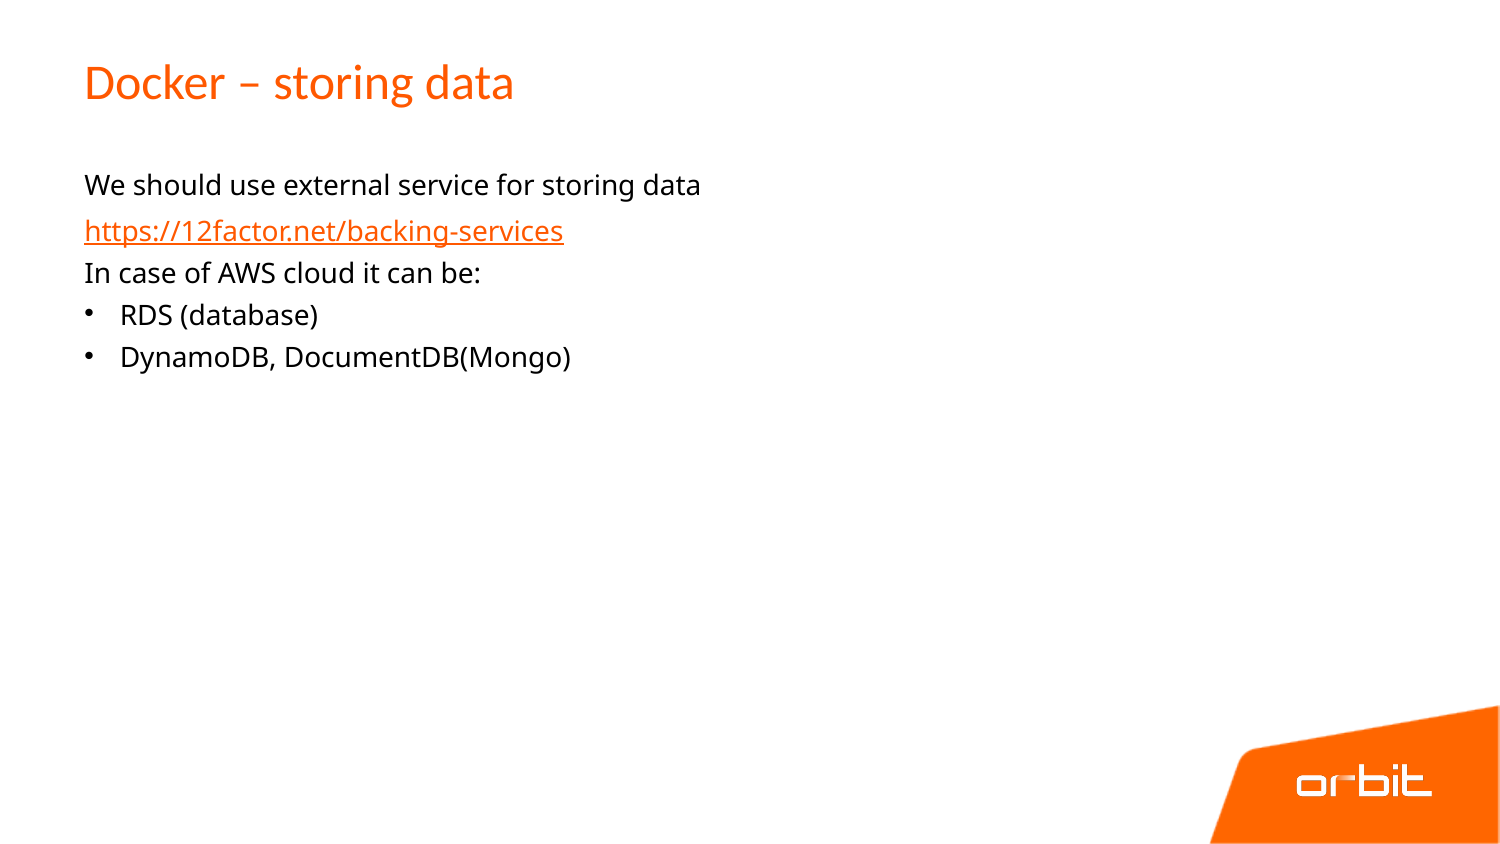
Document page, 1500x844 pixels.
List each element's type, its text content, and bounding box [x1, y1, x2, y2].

picture [1209, 705, 1500, 844]
title Docker – storing data [69, 48, 1416, 131]
list We should use external service for storing data https://12factor.net/backing-services In case of AWS cloud it can be: RDS (database) DynamoDB, DocumentDB(Mongo) [69, 164, 1416, 720]
